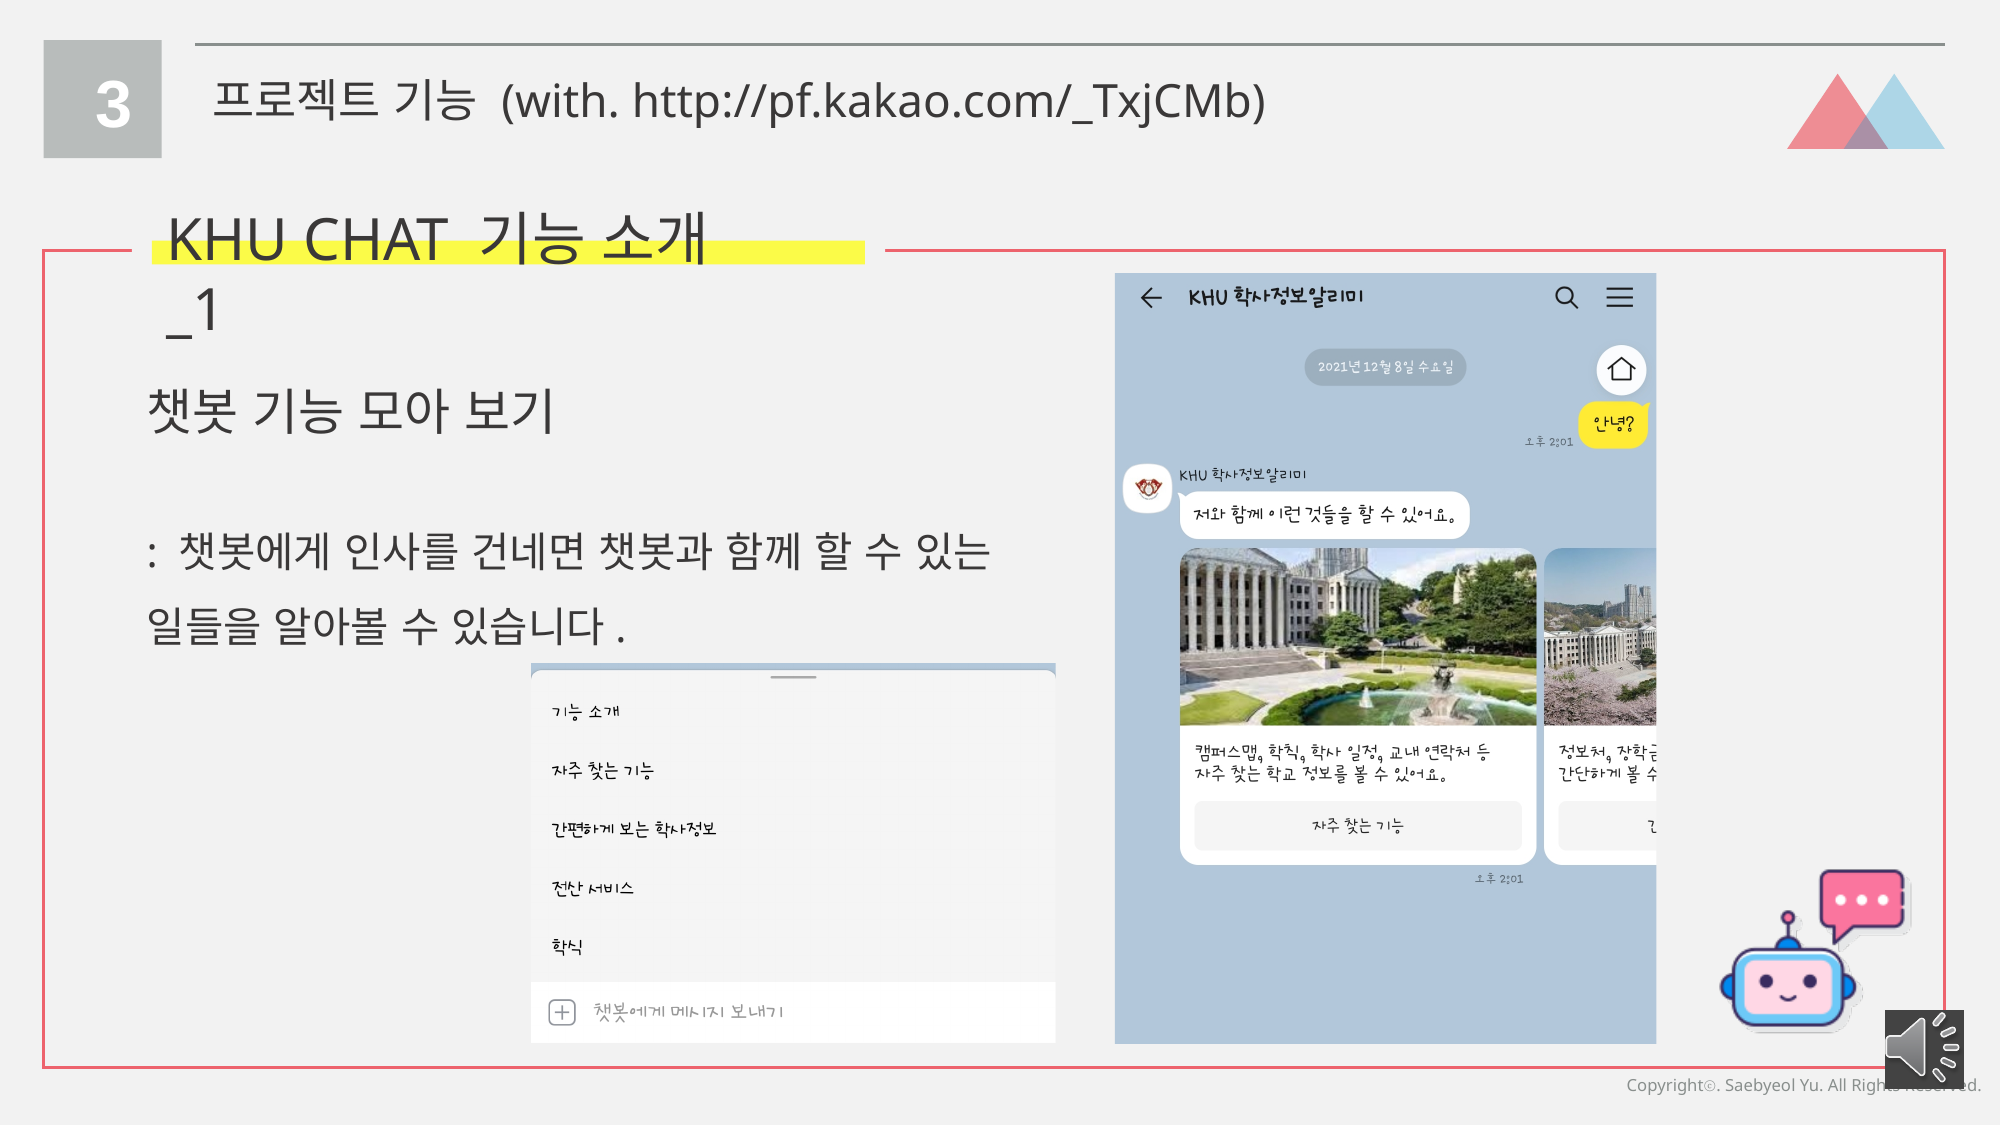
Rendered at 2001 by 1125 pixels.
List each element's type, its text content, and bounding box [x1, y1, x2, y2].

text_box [151, 195, 865, 281]
text_box [43, 249, 1946, 1068]
picture [1114, 273, 1657, 1044]
text_box 프로젝트 기능 (with. http://pf.kakao.com/_TxjCMb) [198, 63, 1281, 134]
text_box [131, 235, 886, 282]
picture [530, 662, 1056, 1043]
picture [1715, 851, 1965, 1090]
text_box 3 [80, 52, 123, 148]
text_box [42, 39, 163, 159]
text_box 챗봇 기능 모아 보기 : 챗봇에게 인사를 건네면 챗봇과 함께 할 수 있는 일들을 알아볼 수 있습니다. [131, 372, 1079, 658]
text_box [1787, 73, 1945, 149]
